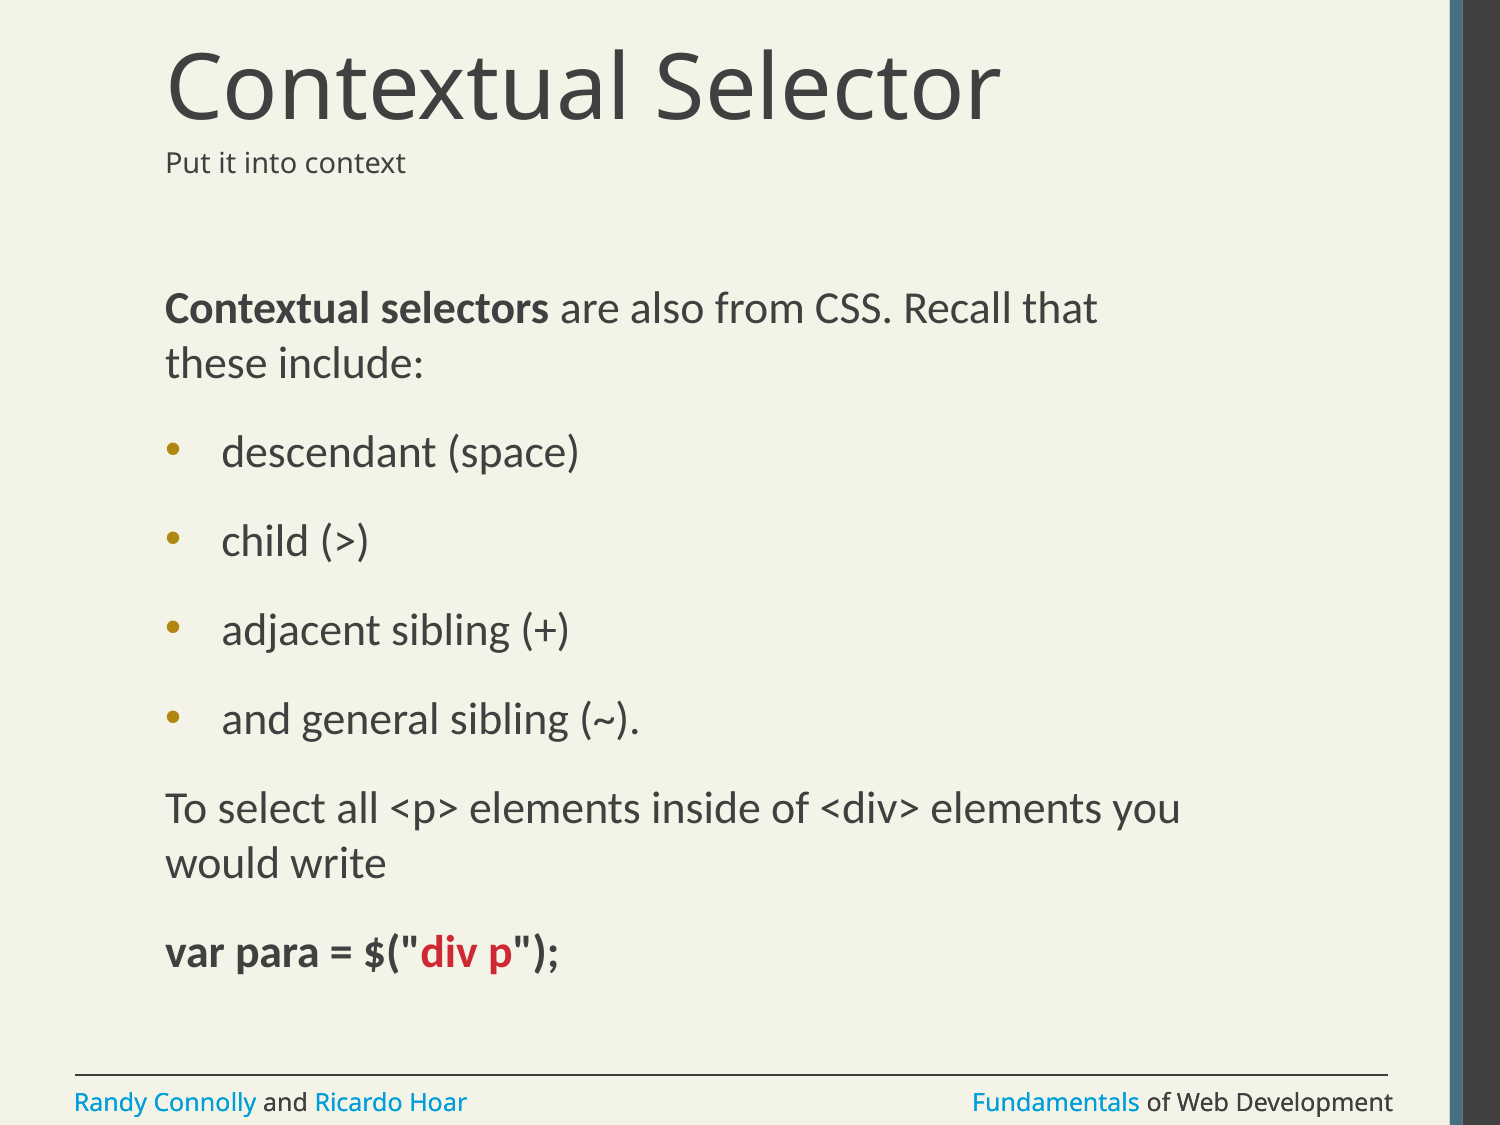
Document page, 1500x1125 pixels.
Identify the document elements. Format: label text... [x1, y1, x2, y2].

list Contextual selectors are also from CSS. Recall that these include: descendant (space) child (>) adjacent sibling (+) and general sibling (~). To select all <p> elements inside of <div> elements you would write var para = $("div p"); [150, 270, 1200, 1013]
title Contextual Selector [150, 20, 1425, 188]
list Put it into context [150, 137, 1200, 188]
